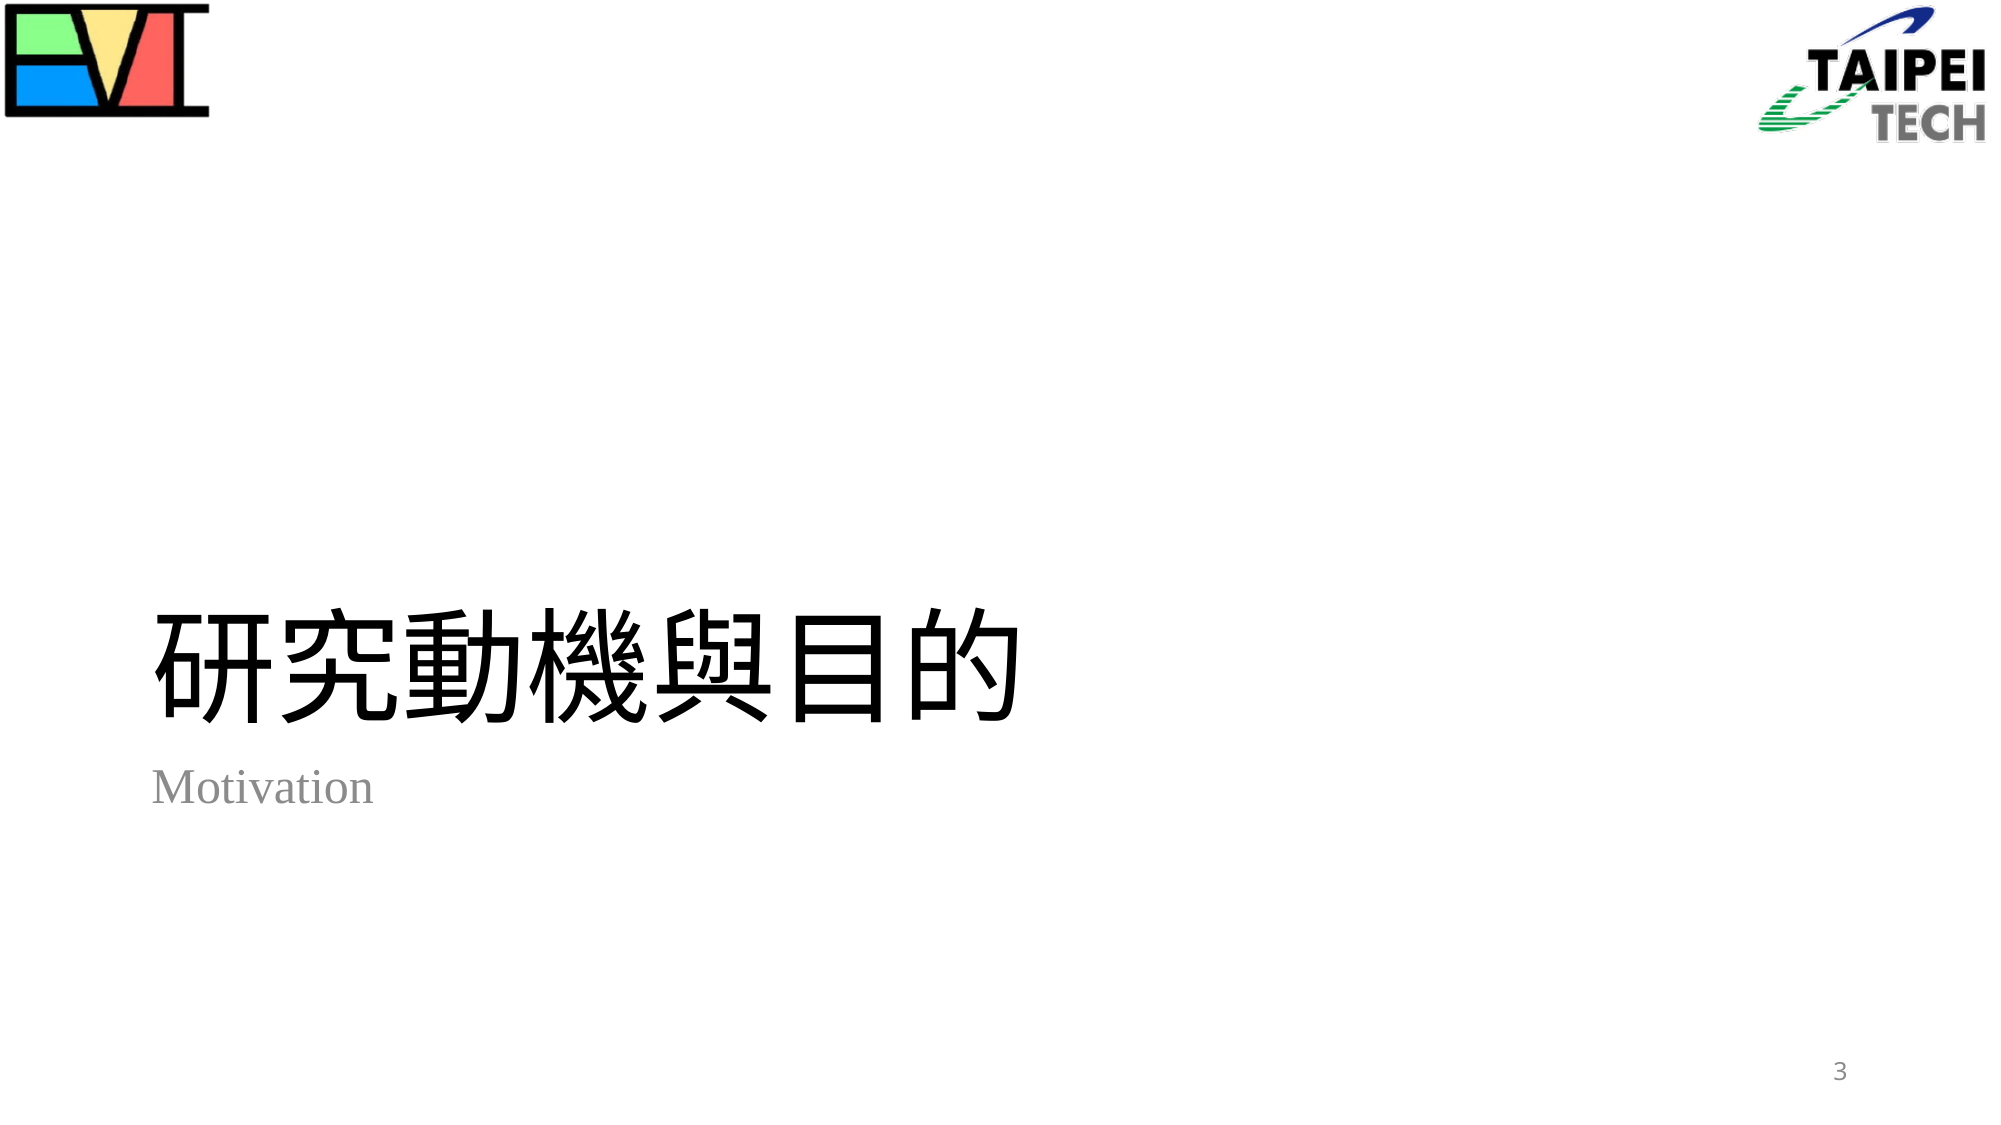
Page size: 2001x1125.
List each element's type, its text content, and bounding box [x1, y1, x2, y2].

title 研究動機與目的 [136, 280, 1862, 749]
picture [1743, 0, 2000, 150]
slide_number 3 [1412, 1042, 1863, 1103]
list Motivation [136, 752, 1862, 999]
picture [0, 0, 215, 121]
